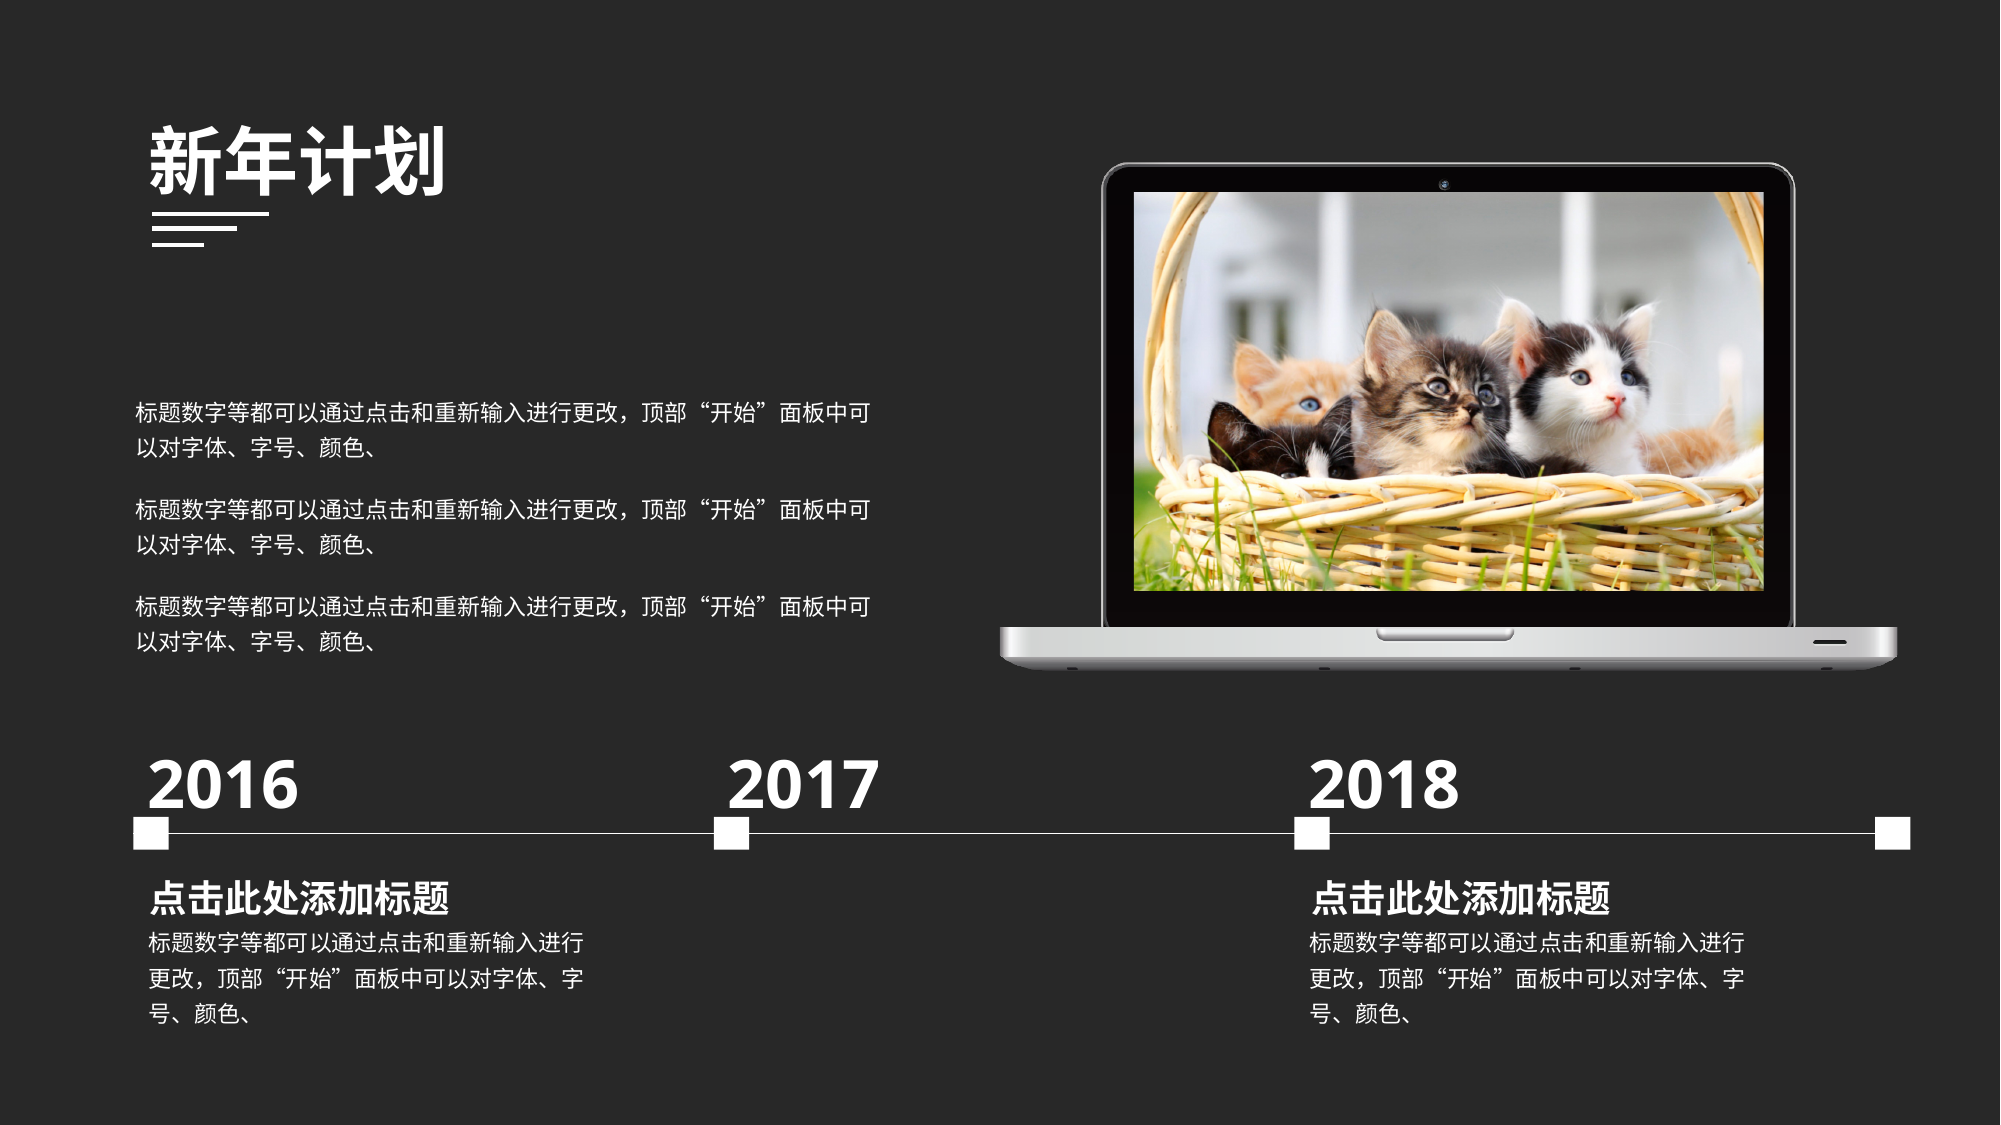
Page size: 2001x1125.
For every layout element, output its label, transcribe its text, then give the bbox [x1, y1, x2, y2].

text_box 2016 [132, 710, 315, 830]
text_box 点击此处添加标题 [1296, 853, 1626, 928]
text_box 标题数字等都可以通过点击和重新输入进行更改，顶部“开始”面板中可以对字体、字号、颜色、 [1294, 912, 1765, 1035]
text_box 标题数字等都可以通过点击和重新输入进行更改，顶部“开始”面板中可以对字体、字号、颜色、 [121, 479, 895, 566]
text_box 标题数字等都可以通过点击和重新输入进行更改，顶部“开始”面板中可以对字体、字号、颜色、 [121, 382, 895, 469]
text_box 标题数字等都可以通过点击和重新输入进行更改，顶部“开始”面板中可以对字体、字号、颜色、 [133, 912, 604, 1035]
text_box 点击此处添加标题 [135, 853, 465, 928]
text_box 2018 [1293, 710, 1477, 816]
text_box 标题数字等都可以通过点击和重新输入进行更改，顶部“开始”面板中可以对字体、字号、颜色、 [121, 576, 895, 663]
text_box 2017 [713, 710, 896, 816]
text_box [133, 816, 1911, 850]
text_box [999, 162, 1898, 671]
list 新年计划 [133, 116, 724, 214]
